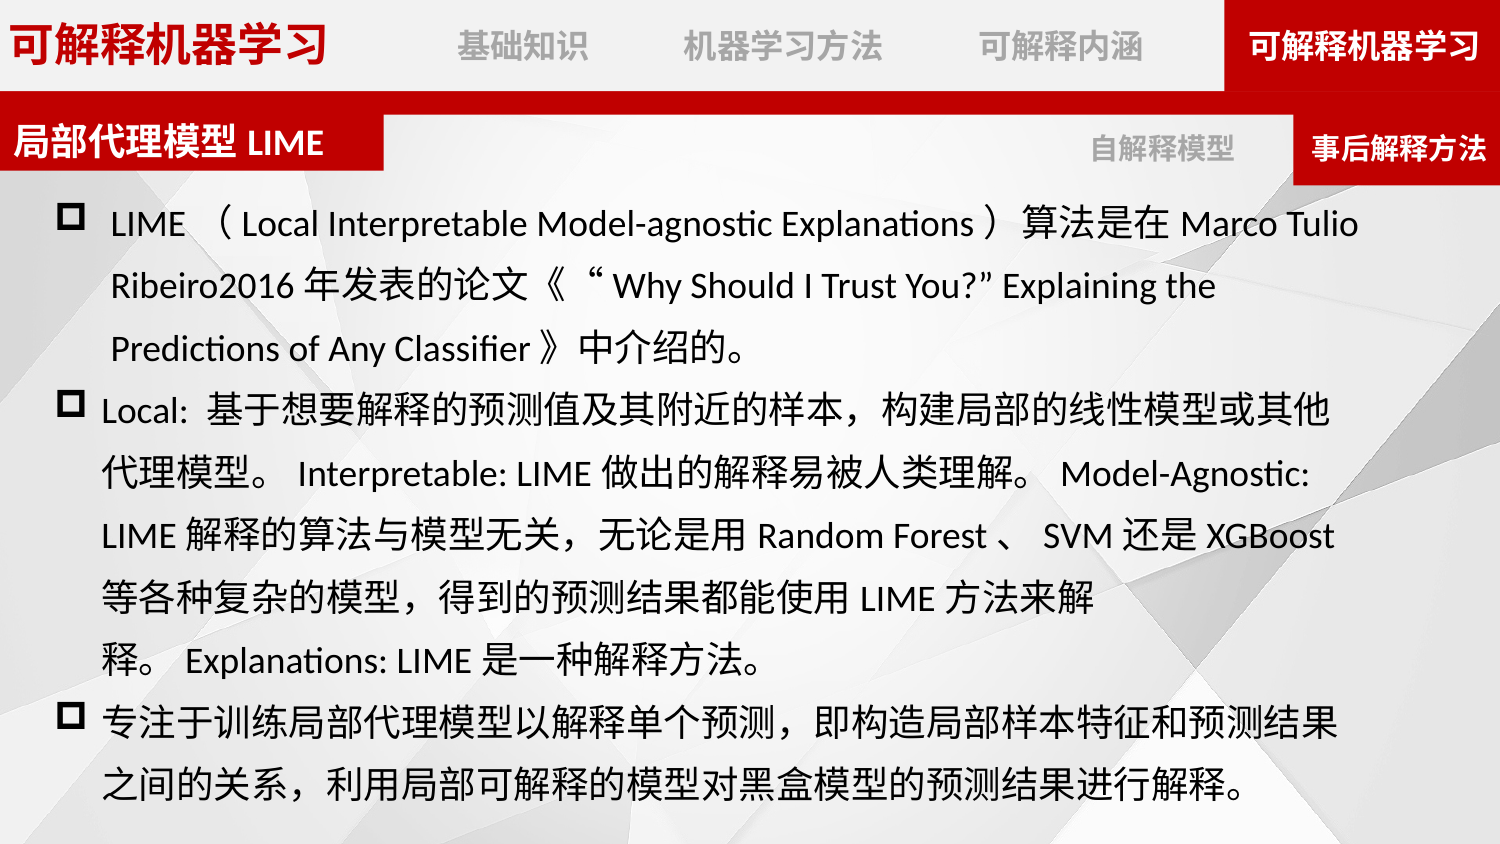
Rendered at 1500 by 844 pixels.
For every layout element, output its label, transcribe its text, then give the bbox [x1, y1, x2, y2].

text_box LIME（Local Interpretable Model-agnostic Explanations）算法是在Marco Tulio Ribeiro2016年发表的论文《“Why Should I Trust You?” Explaining the Predictions of Any Classiﬁer》中介绍的。 Local: 基于想要解释的预测值及其附近的样本，构建局部的线性模型或其他代理模型。Interpretable: LIME做出的解释易被人类理解。Model-Agnostic: LIME解释的算法与模型无关，无论是用Random Forest、SVM还是XGBoost等各种复杂的模型，得到的预测结果都能使用LIME方法来解释。Explanations: LIME是一种解释方法。 专注于训练局部代理模型以解释单个预测，即构造局部样本特征和预测结果之间的关系，利用局部可解释的模型对黑盒模型的预测结果进行解释。 [39, 173, 1375, 814]
picture [0, 115, 1500, 844]
